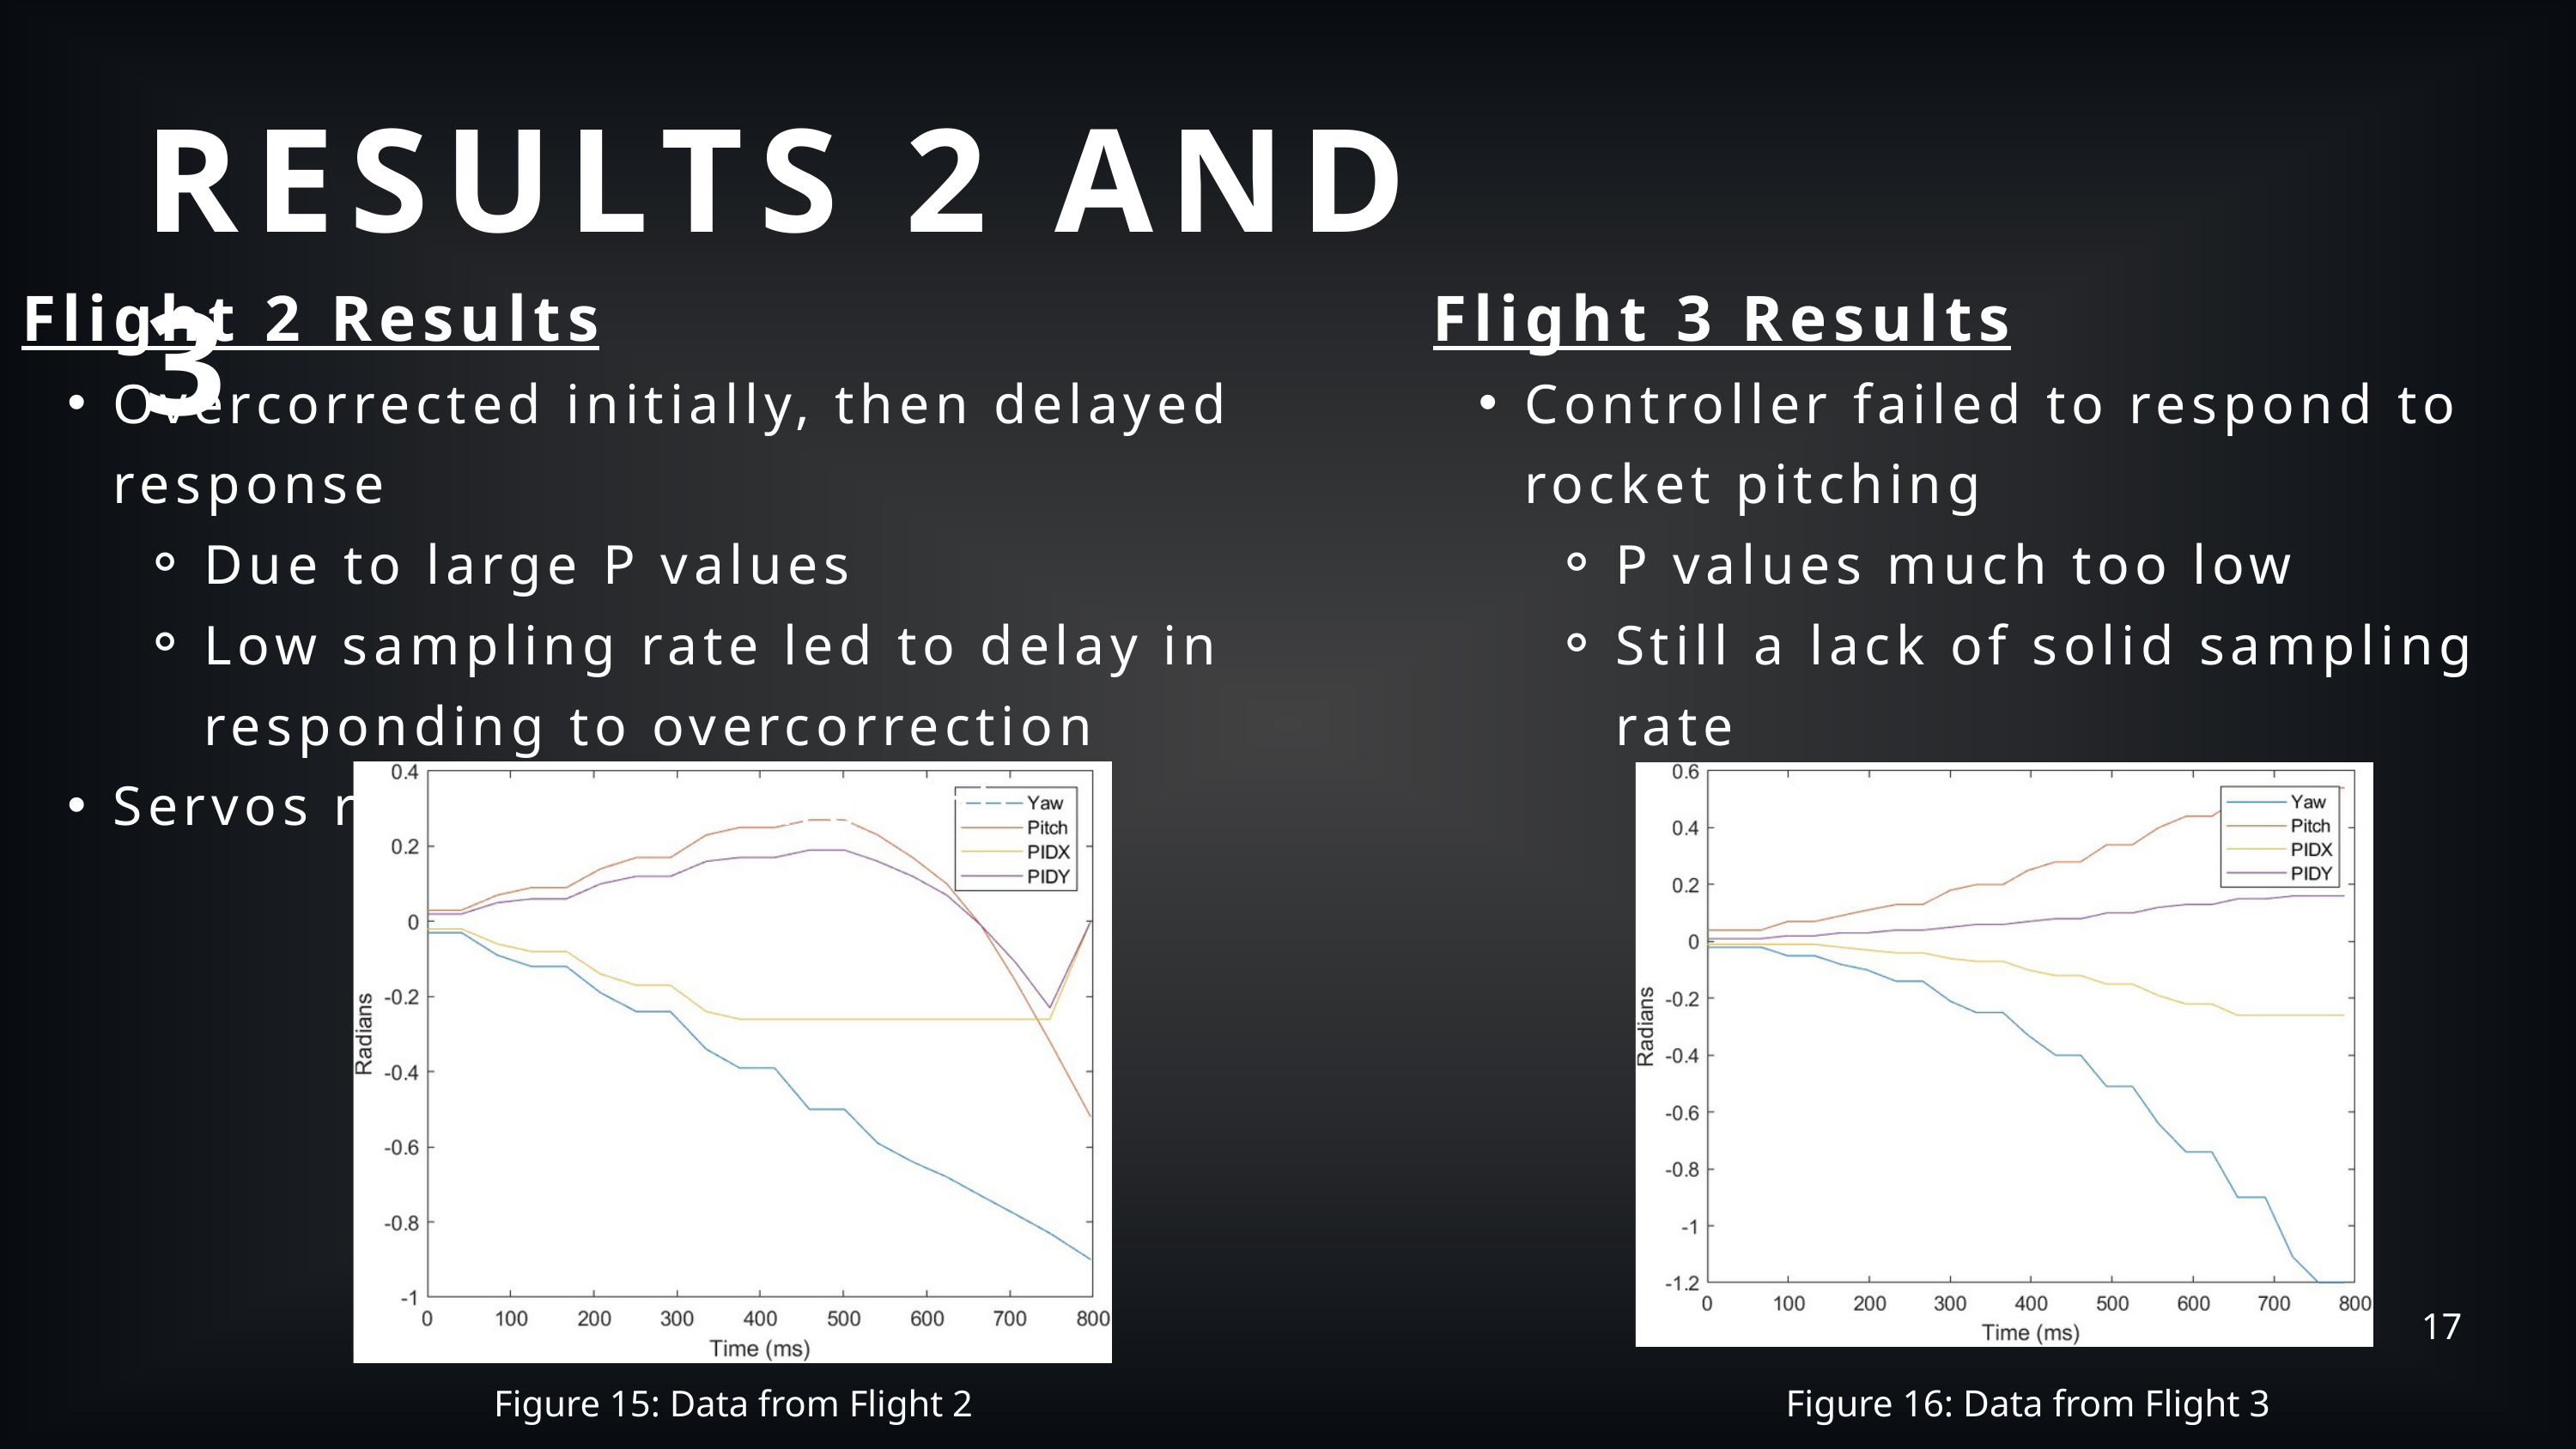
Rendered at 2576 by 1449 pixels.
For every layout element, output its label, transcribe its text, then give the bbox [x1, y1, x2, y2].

text_box 17 [2421, 1296, 2463, 1348]
text_box [0, 0, 2576, 1449]
text_box [1635, 762, 2373, 1347]
text_box Figure 16: Data from Flight 3 [1759, 1373, 2297, 1425]
text_box Flight 3 Results Controller failed to respond to rocket pitching P values much too low Still a lack of solid sampling rate [1432, 259, 2576, 756]
text_box Figure 15: Data from Flight 2 [458, 1373, 1009, 1424]
text_box RESULTS 2 AND 3 [144, 77, 1533, 444]
text_box [353, 837, 1112, 1363]
text_box Flight 2 Results Overcorrected initially, then delayed response Due to large P values Low sampling rate led to delay in responding to overcorrection Servos reached software limit [21, 259, 1376, 837]
